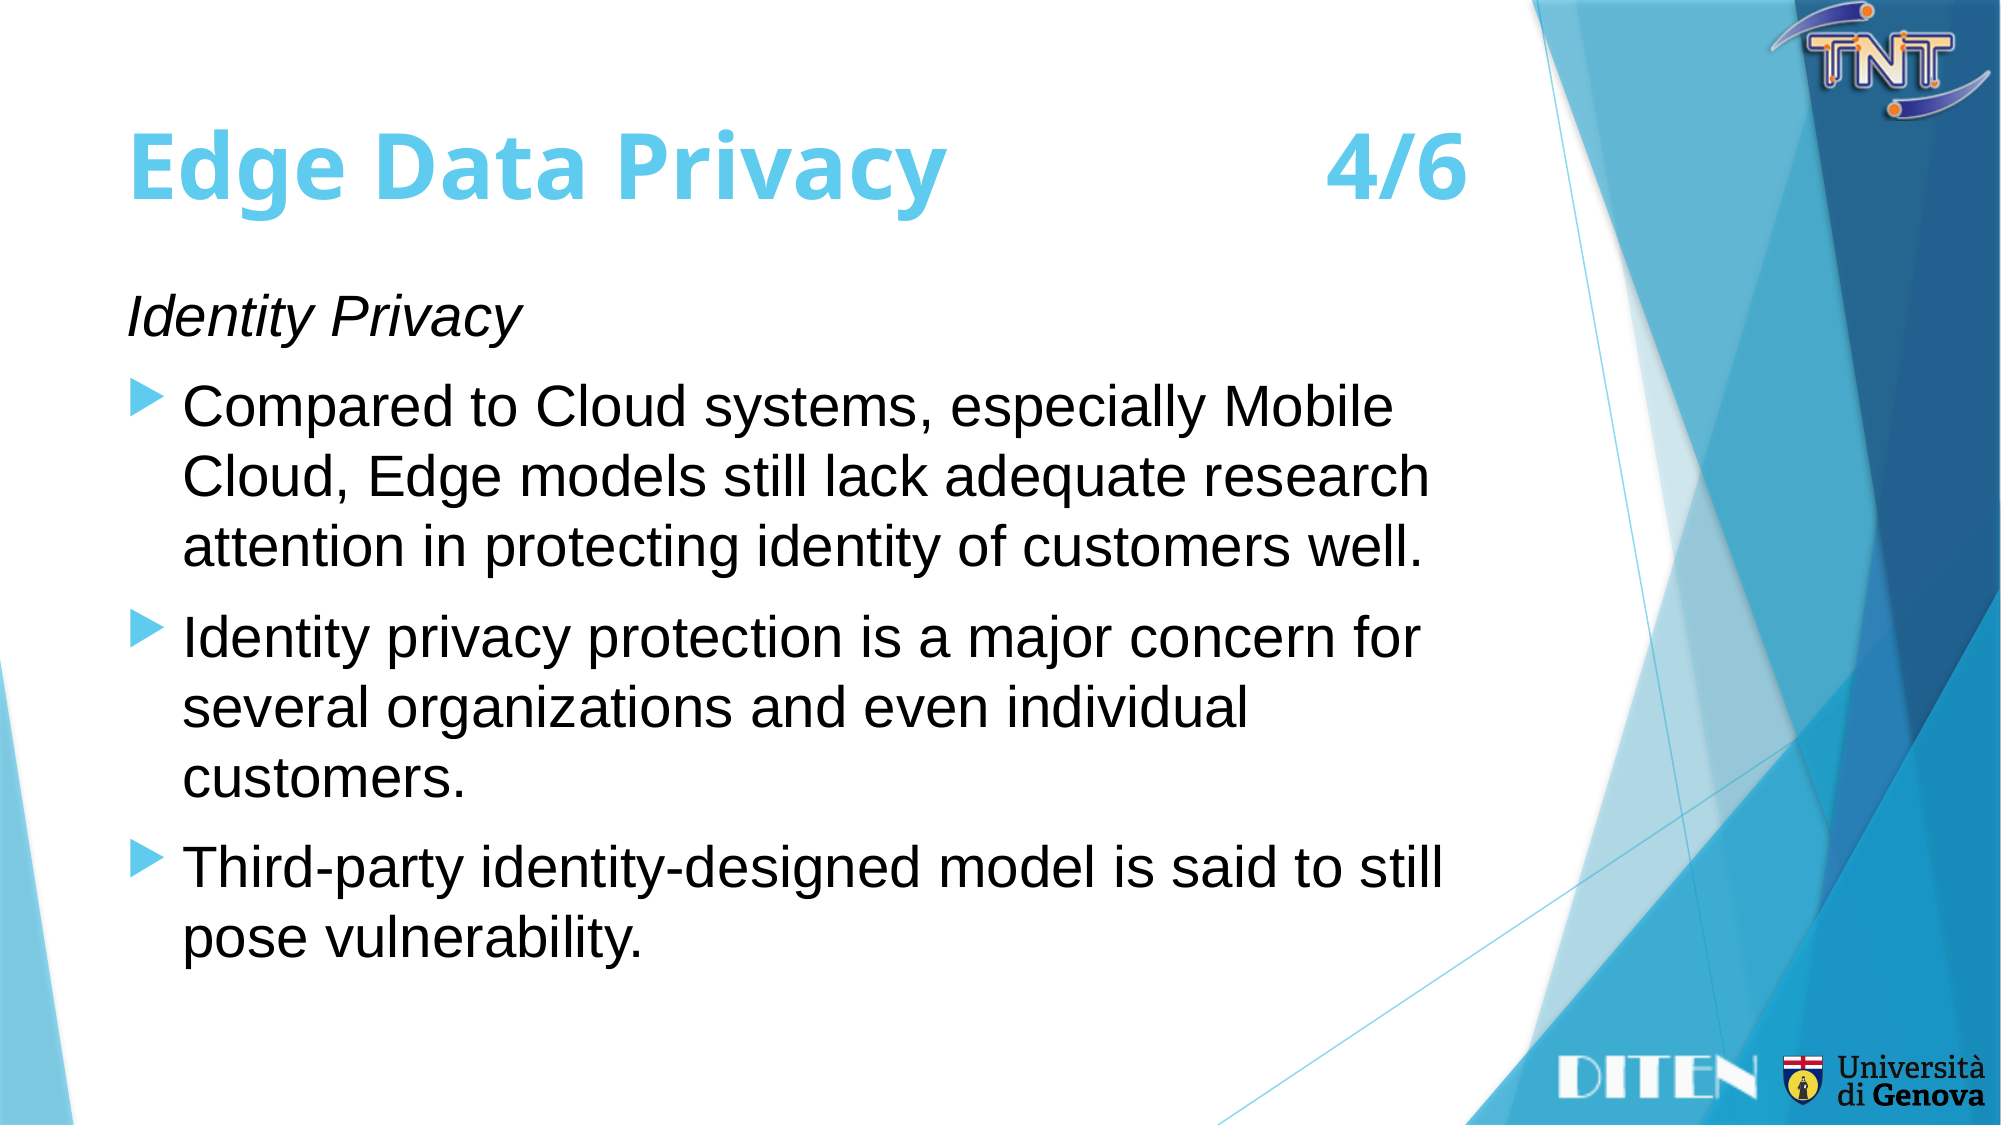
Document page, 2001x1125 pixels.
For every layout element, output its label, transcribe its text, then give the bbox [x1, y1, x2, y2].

picture [1557, 1050, 1985, 1110]
picture [1759, 0, 1994, 121]
list Identity Privacy Compared to Cloud systems, especially Mobile Cloud, Edge models still lack adequate research attention in protecting identity of customers well. Identity privacy protection is a major concern for several organizations and even individual customers. Third-party identity-designed model is said to still pose vulnerability. [111, 270, 1522, 992]
title Edge Data Privacy 4/6 [111, 99, 1522, 220]
